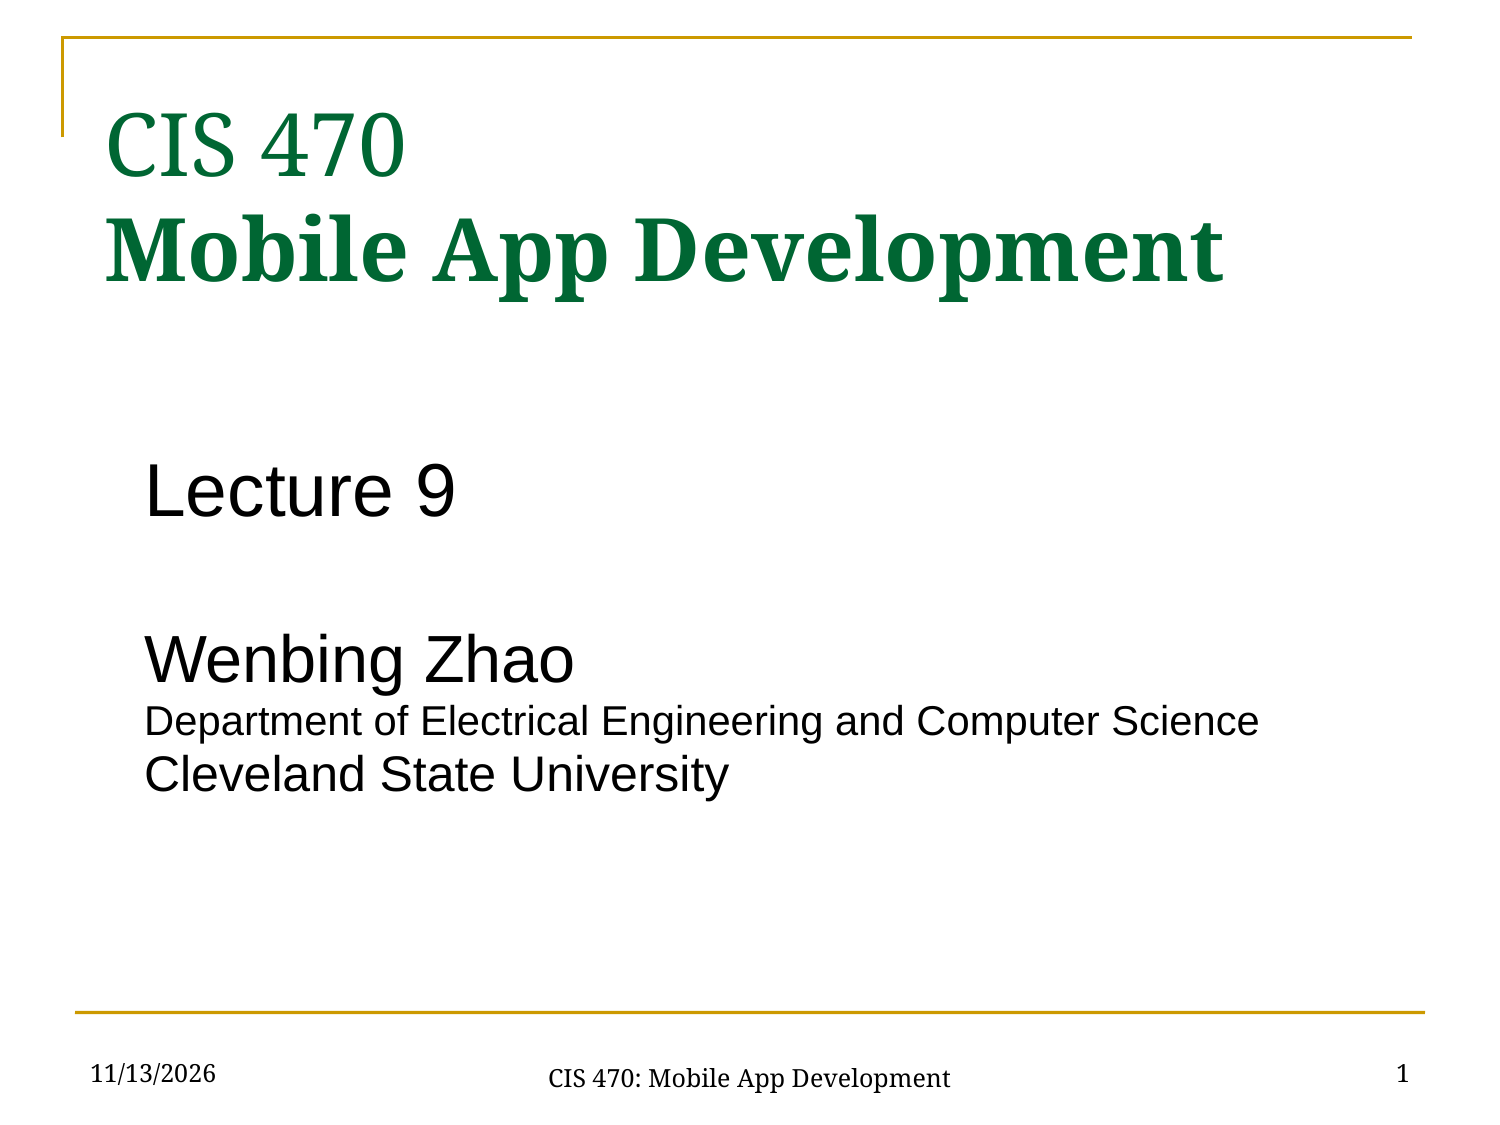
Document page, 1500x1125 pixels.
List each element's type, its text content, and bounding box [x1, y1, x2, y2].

slide_number 1 [1074, 1024, 1425, 1100]
footer CIS 470: Mobile App Development [512, 1025, 988, 1100]
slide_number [75, 1024, 425, 1100]
subtitle Lecture 9 Wenbing Zhao Department of Electrical Engineering and Computer Science Cleveland State University [129, 451, 1375, 994]
title CIS 470 Mobile App Development [89, 72, 1500, 315]
